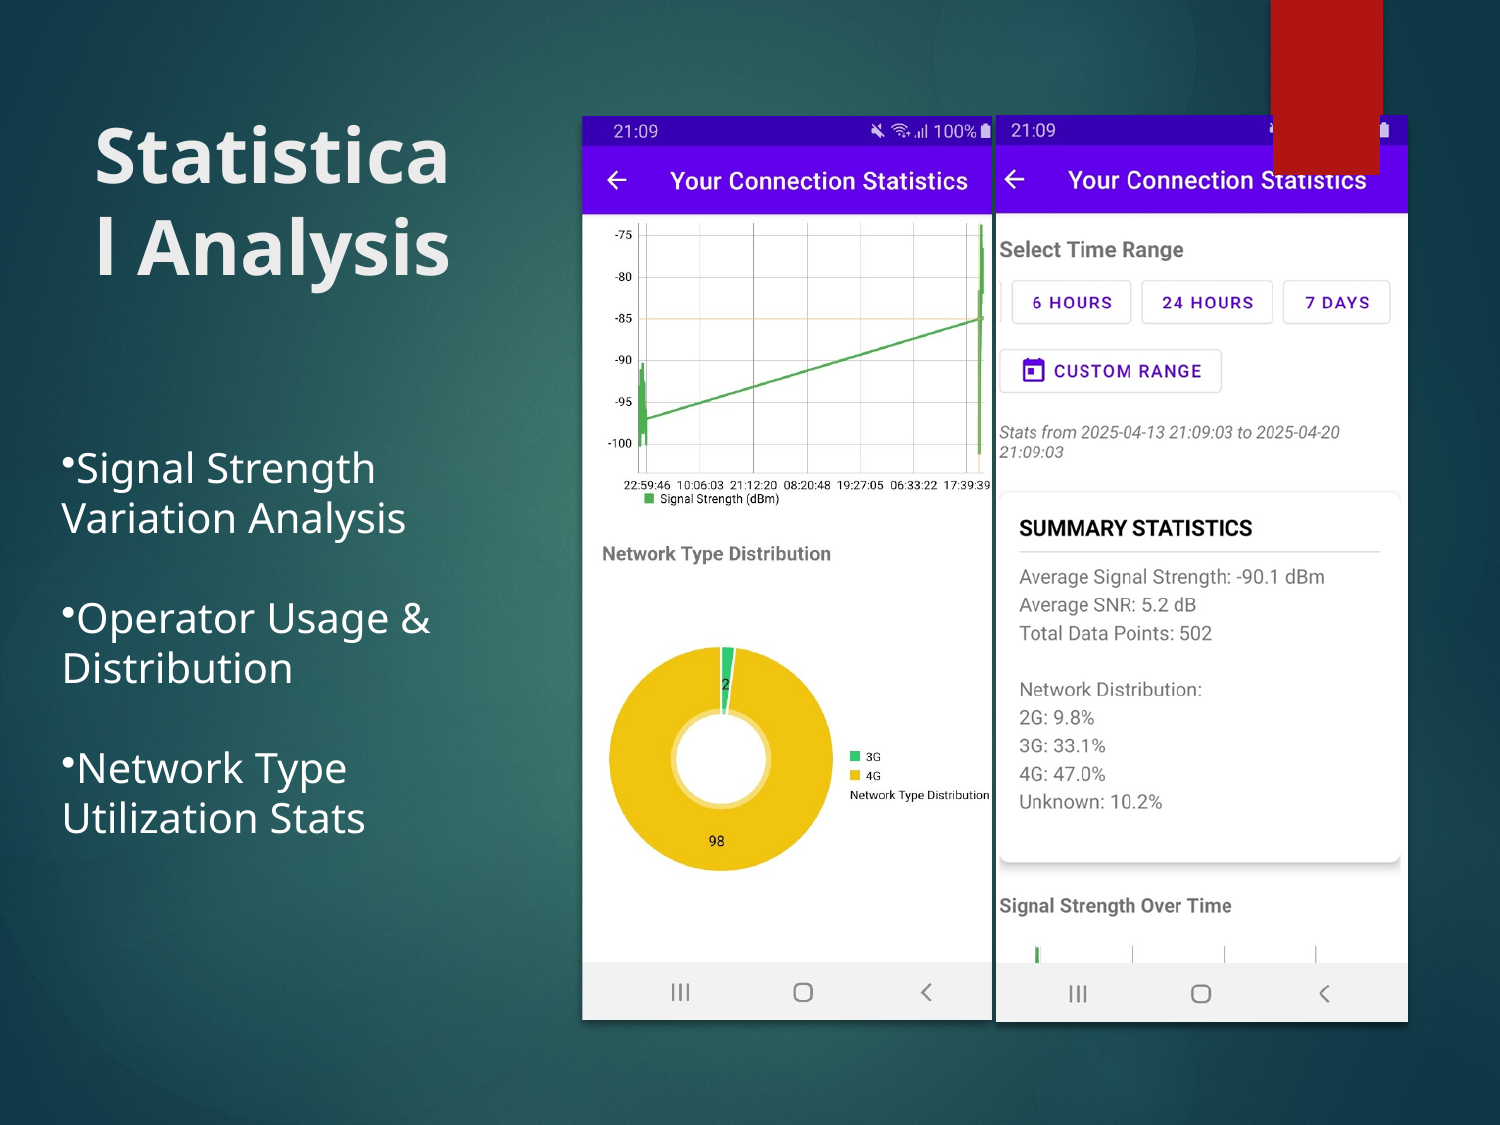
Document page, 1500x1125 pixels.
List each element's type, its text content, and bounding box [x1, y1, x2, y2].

picture [582, 0, 1416, 1036]
title Statistical Analysis [79, 99, 489, 315]
list Signal Strength Variation Analysis Operator Usage & Distribution Network Type Utilization Stats [46, 315, 522, 969]
